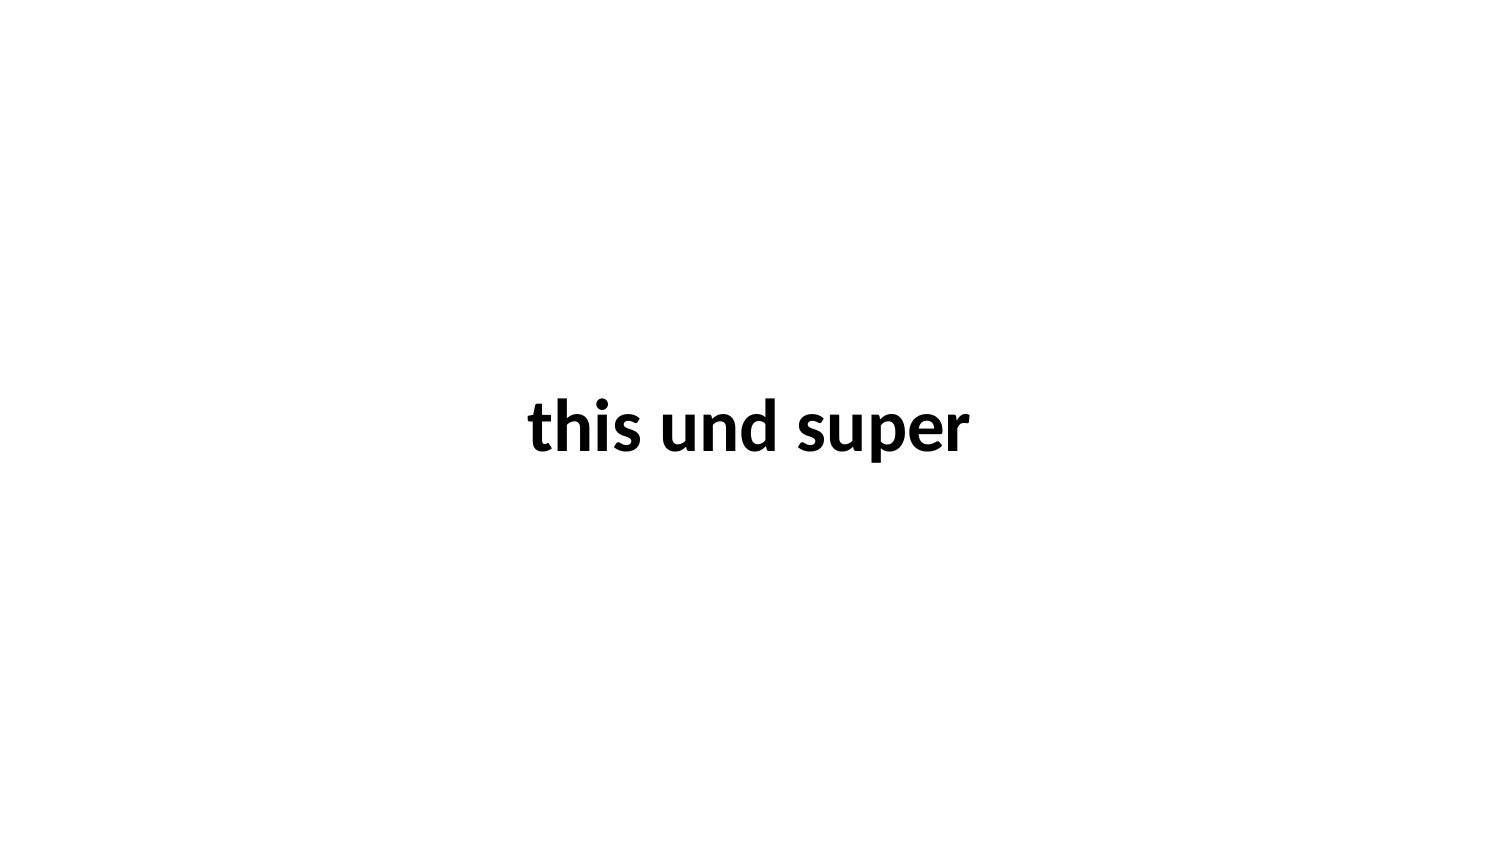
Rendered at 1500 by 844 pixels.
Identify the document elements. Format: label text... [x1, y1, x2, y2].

title this und super [51, 352, 1449, 491]
